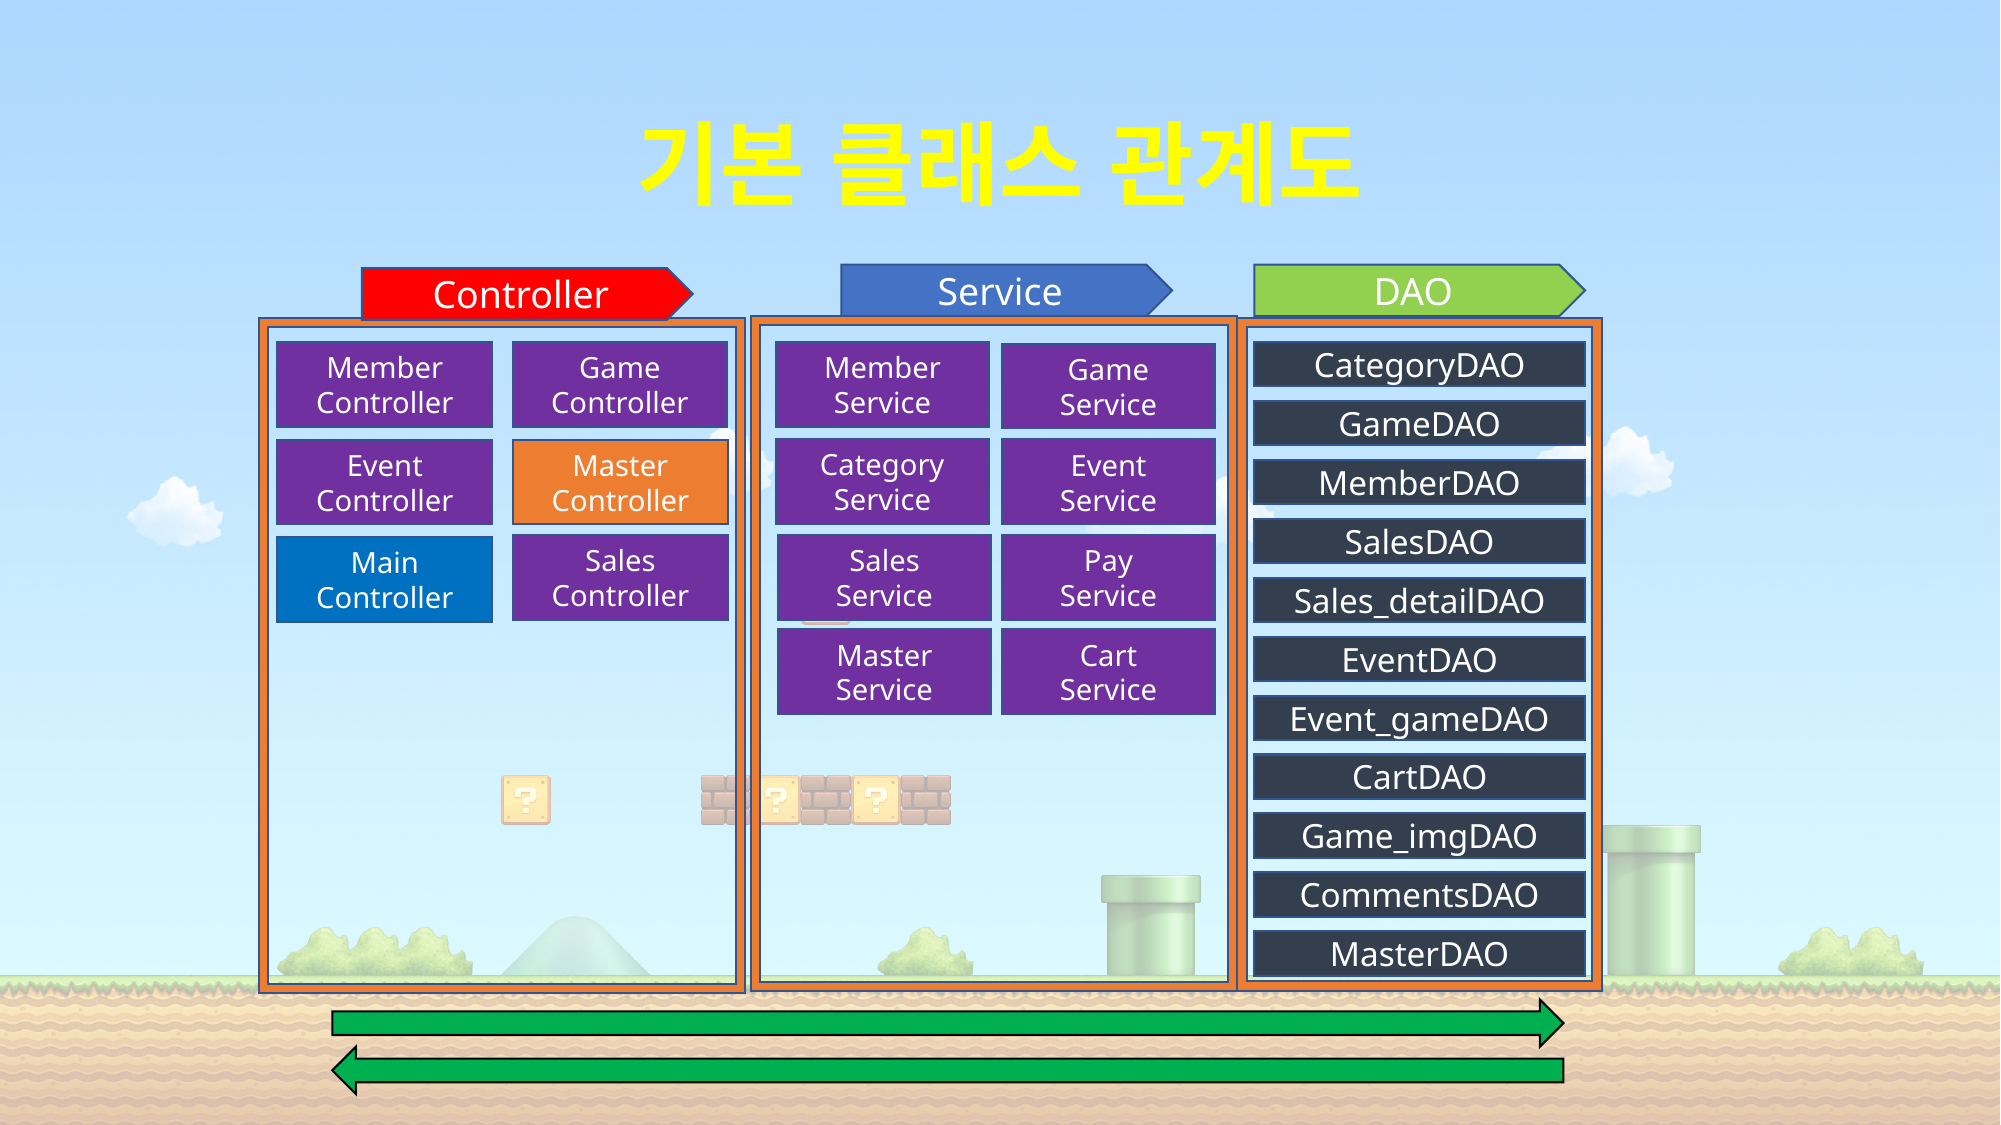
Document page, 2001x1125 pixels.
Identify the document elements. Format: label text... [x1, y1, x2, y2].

text_box Category Service [775, 438, 990, 525]
text_box EventDAO [1253, 636, 1586, 682]
text_box MasterDAO [1253, 930, 1586, 977]
text_box [331, 997, 1565, 1050]
text_box Master Service [777, 628, 992, 715]
text_box Cart Service [1001, 628, 1216, 715]
text_box [258, 317, 746, 994]
text_box Sales Service [777, 534, 992, 621]
text_box Main Controller [276, 536, 493, 623]
text_box Member Service [775, 341, 990, 428]
text_box DAO [1253, 263, 1587, 318]
text_box CategoryDAO [1253, 341, 1586, 387]
text_box Game Service [1001, 343, 1216, 429]
text_box Pay Service [1001, 534, 1216, 621]
text_box Master Controller [512, 439, 729, 525]
text_box CartDAO [1253, 753, 1586, 800]
text_box [1238, 317, 1603, 992]
text_box Event_gameDAO [1253, 695, 1586, 741]
text_box [330, 1044, 1565, 1097]
title 기본 클래스 관계도 [137, 59, 1863, 278]
text_box Sales Controller [512, 534, 729, 621]
text_box Controller [360, 267, 695, 321]
text_box Sales_detailDAO [1253, 577, 1586, 623]
text_box [750, 315, 1238, 992]
text_box Game Controller [512, 341, 728, 428]
text_box Event Service [1001, 438, 1216, 525]
text_box GameDAO [1253, 400, 1586, 446]
text_box Event Controller [276, 439, 493, 525]
text_box Service [840, 263, 1174, 315]
text_box CommentsDAO [1253, 871, 1586, 918]
text_box Game_imgDAO [1253, 812, 1586, 859]
text_box MemberDAO [1253, 459, 1586, 505]
text_box Member Controller [276, 341, 493, 428]
text_box SalesDAO [1253, 518, 1586, 564]
